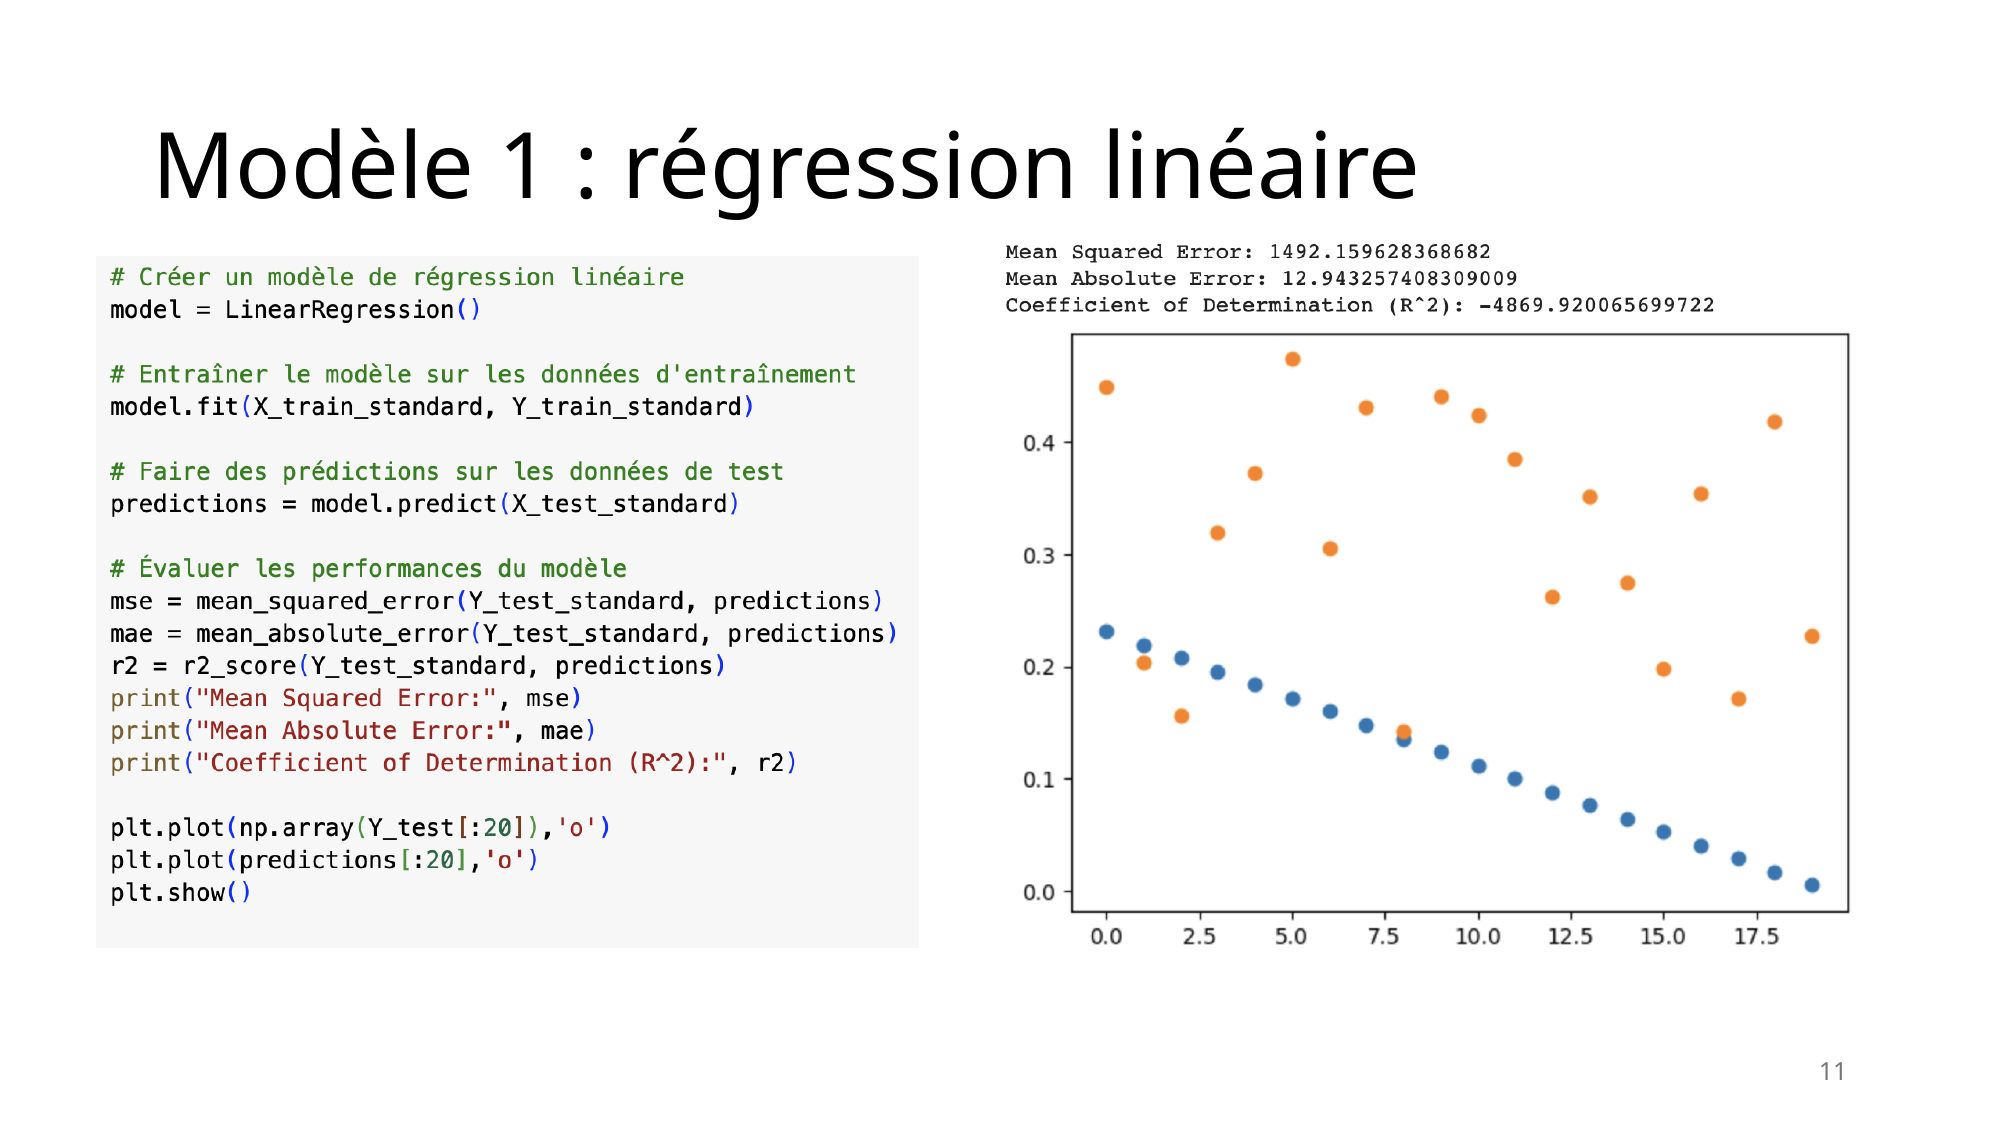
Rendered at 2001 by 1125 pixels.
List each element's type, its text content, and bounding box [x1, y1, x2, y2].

picture [95, 255, 920, 949]
picture [999, 236, 1880, 989]
title Modèle 1 : régression linéaire [137, 59, 1863, 278]
slide_number 11 [1412, 1042, 1863, 1103]
